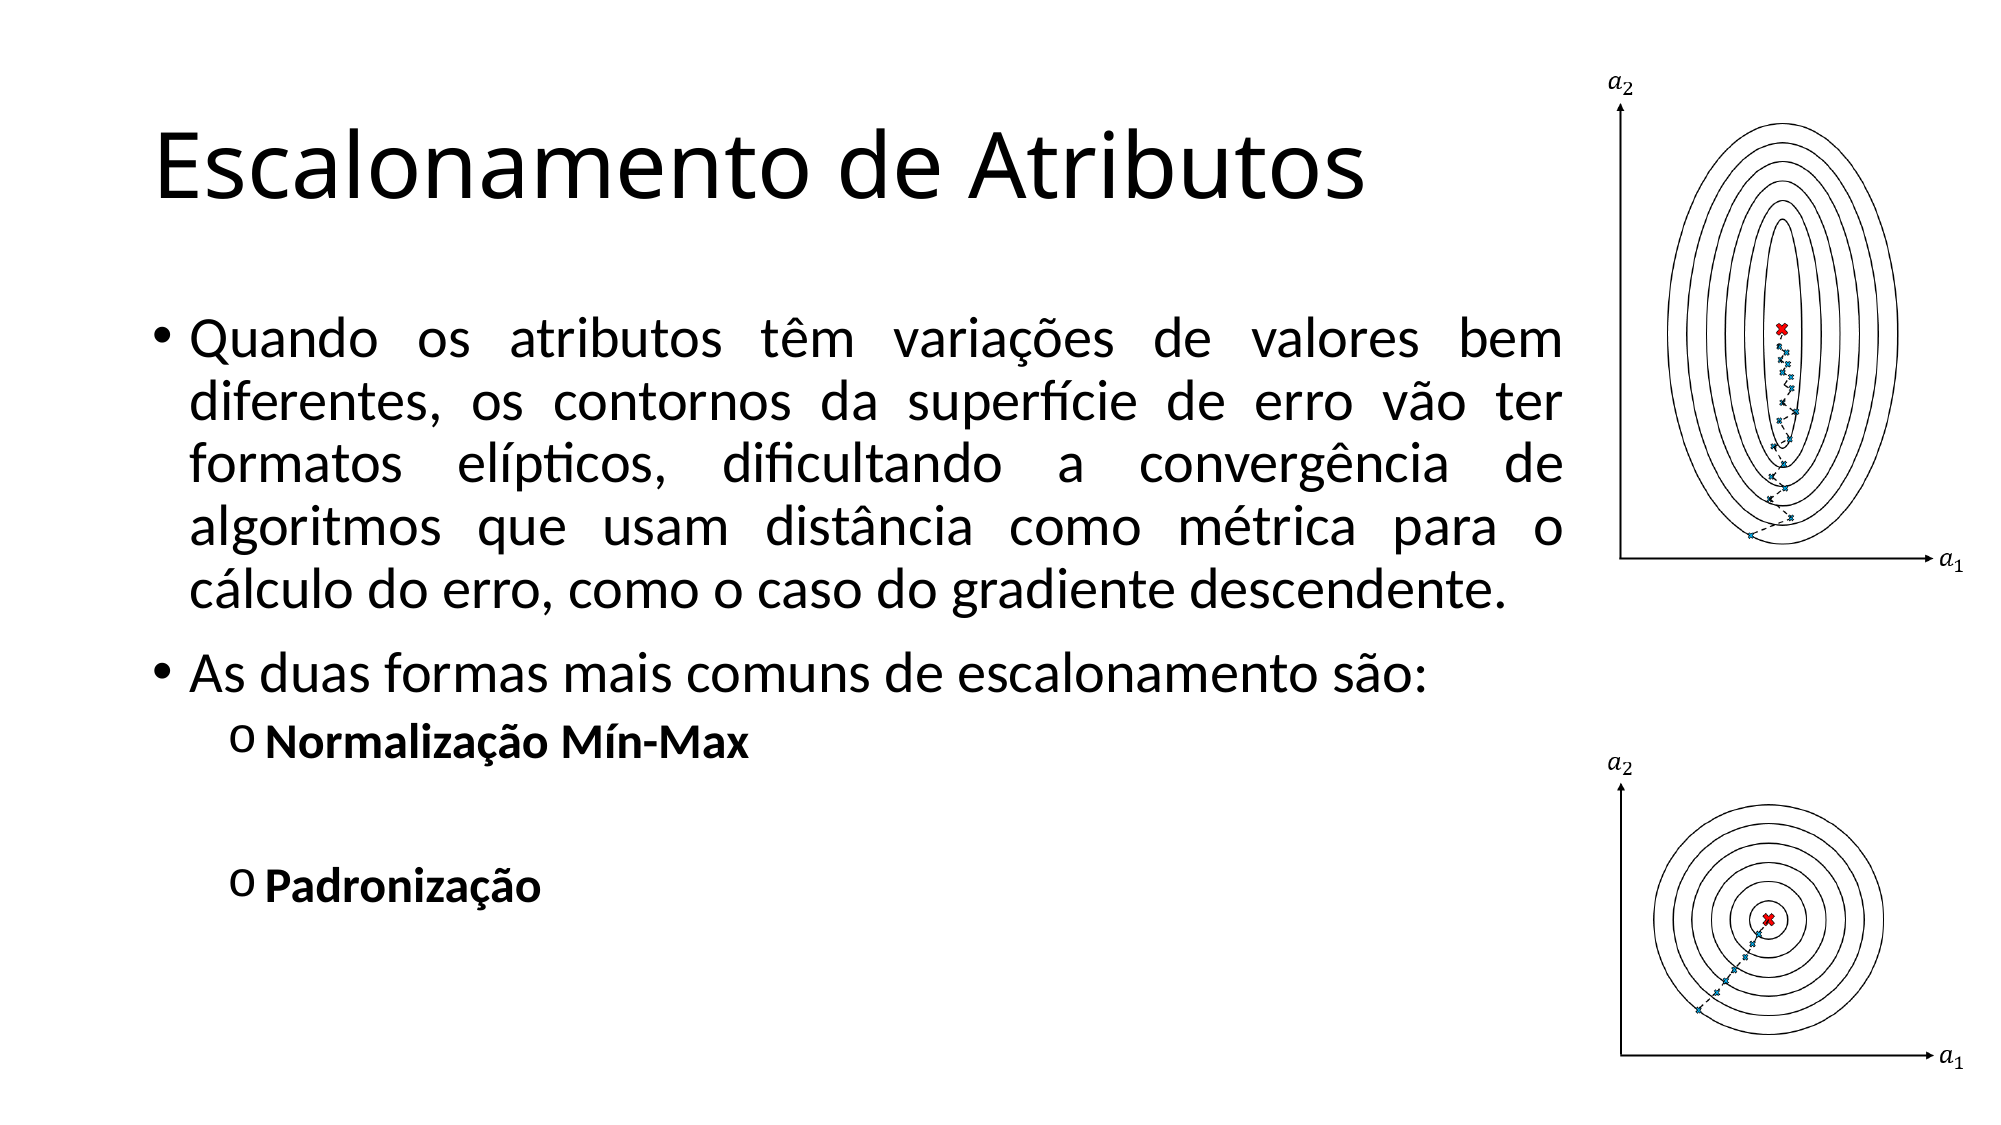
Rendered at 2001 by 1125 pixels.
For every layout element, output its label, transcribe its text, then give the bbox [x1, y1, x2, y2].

picture [1597, 739, 1974, 1075]
picture [1597, 59, 1974, 579]
title Escalonamento de Atributos [137, 59, 1597, 278]
